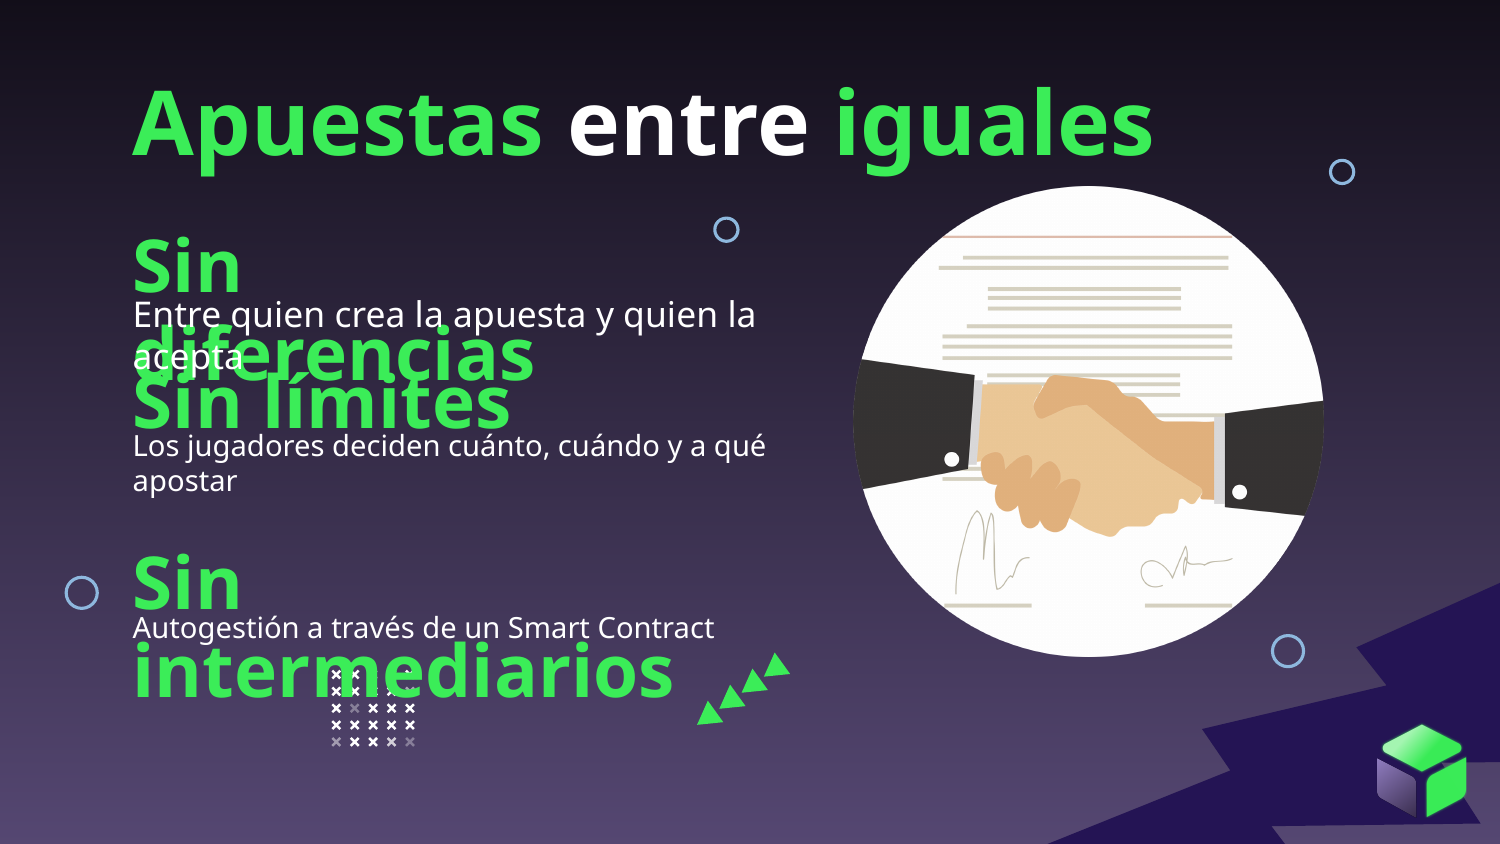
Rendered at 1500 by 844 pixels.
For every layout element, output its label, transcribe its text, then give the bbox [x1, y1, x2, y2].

title Apuestas entre iguales [117, 50, 1383, 148]
picture [852, 186, 1324, 658]
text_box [65, 160, 1354, 750]
picture [1376, 722, 1467, 818]
